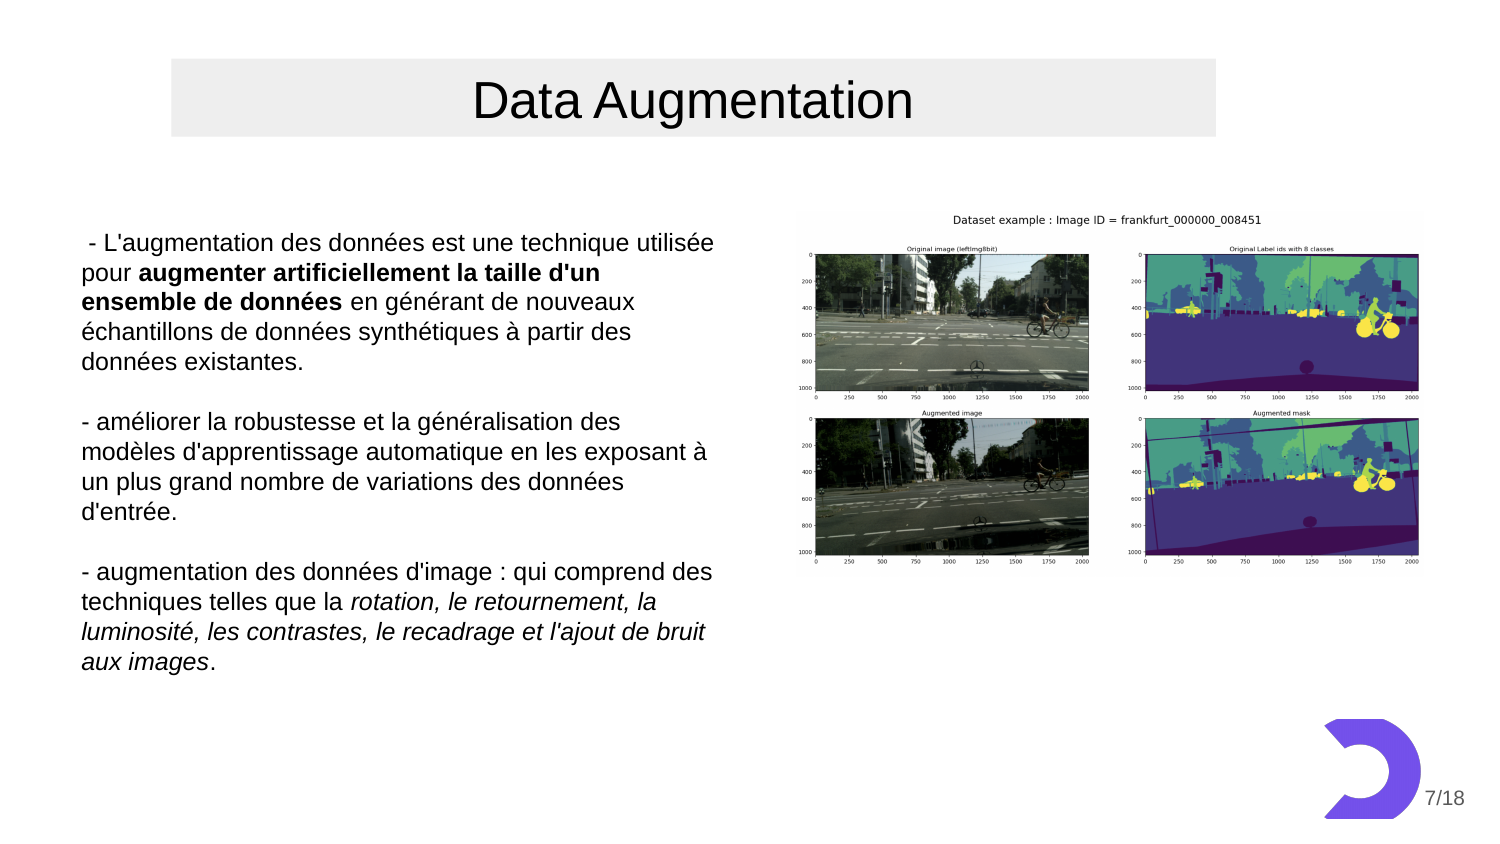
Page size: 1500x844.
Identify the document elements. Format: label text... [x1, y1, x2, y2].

text_box 7/18 [1389, 764, 1480, 830]
picture [1288, 718, 1450, 819]
text_box Data Augmentation [171, 58, 1216, 137]
text_box - L'augmentation des données est une technique utilisée pour augmenter artificiellement la taille d'un ensemble de données en générant de nouveaux échantillons de données synthétiques à partir des données existantes. - améliorer la robustesse et la généralisation des modèles d'apprentissage automatique en les exposant à un plus grand nombre de variations des données d'entrée. - augmentation des données d'image : qui comprend des techniques telles que la rotation, le retournement, la luminosité, les contrastes, le recadrage et l'ajout de bruit aux images. [66, 211, 737, 691]
picture [795, 210, 1424, 577]
